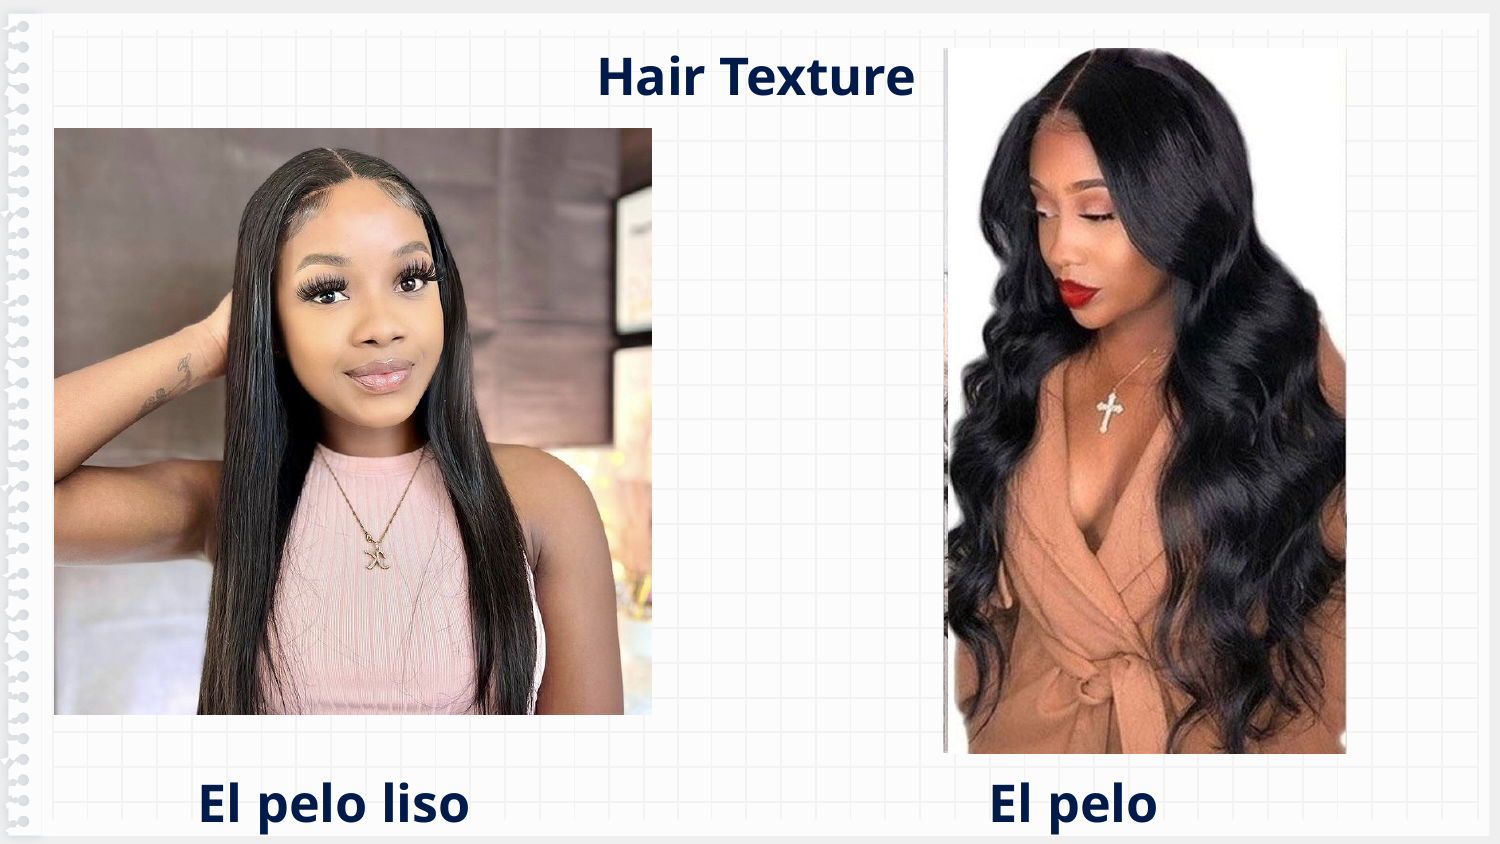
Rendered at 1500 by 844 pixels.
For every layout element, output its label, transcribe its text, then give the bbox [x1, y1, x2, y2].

text_box El pelo liso [107, 746, 601, 844]
picture [943, 48, 1347, 755]
text_box Hair Texture [506, 19, 999, 121]
picture [54, 128, 652, 716]
text_box El pelo ondulado [899, 746, 1392, 844]
